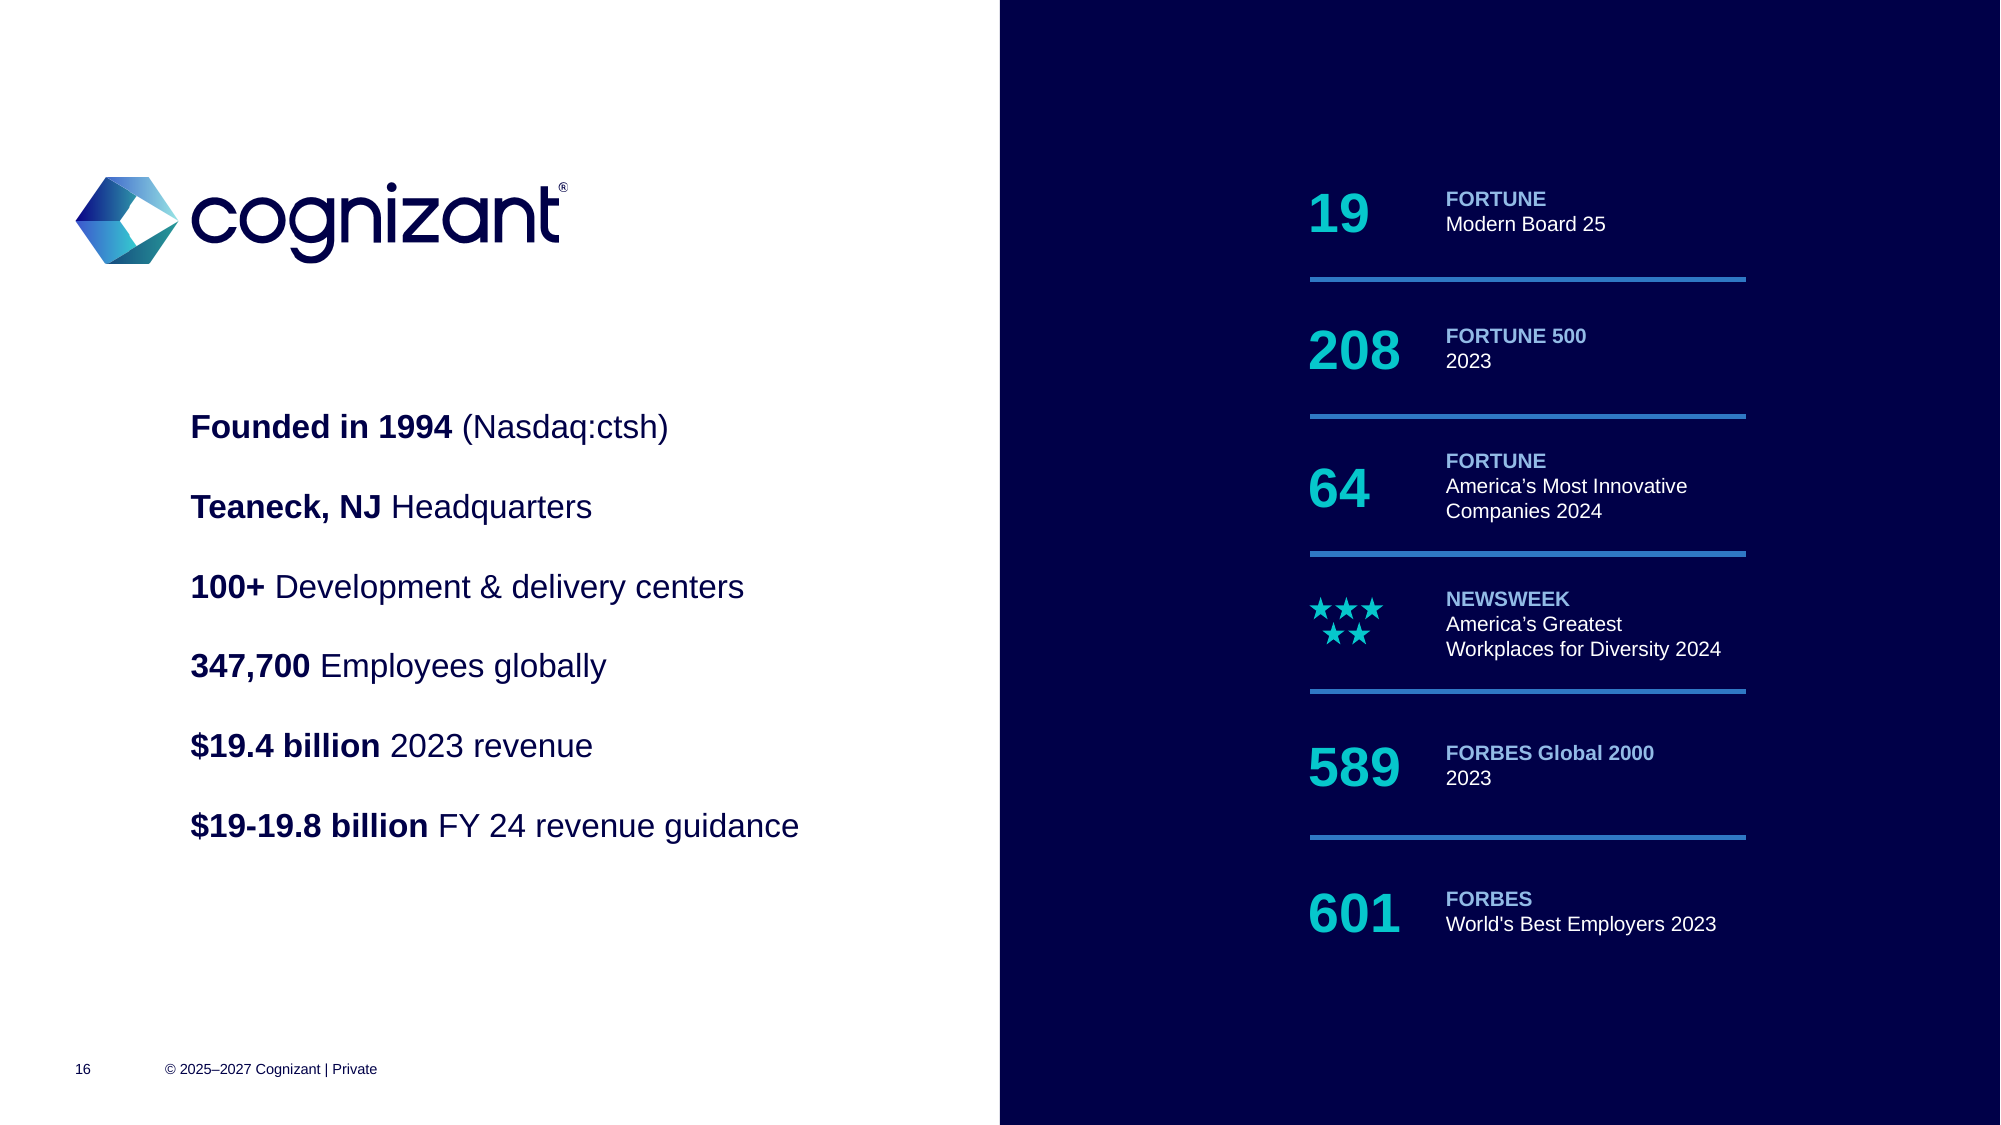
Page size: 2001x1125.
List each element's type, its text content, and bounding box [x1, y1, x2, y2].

picture [74, 177, 568, 265]
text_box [1308, 596, 1384, 646]
text_box FORBES Global 2000 2023 [1445, 739, 1680, 790]
text_box 601 [1308, 876, 1450, 944]
text_box FORTUNE 500 2023 [1445, 322, 1700, 373]
text_box 589 [1308, 731, 1438, 798]
text_box FORBES World's Best Employers 2023 [1445, 885, 1734, 936]
text_box Founded in 1994 (Nasdaq:ctsh) Teaneck, NJ Headquarters 100+ Development & delivery centers 347,700 Employees globally $19.4 billion 2023 revenue $19-19.8 billion FY 24 revenue guidance [190, 365, 875, 845]
text_box 64 [1308, 451, 1445, 519]
text_box NEWSWEEK America’s Greatest Workplaces for Diversity 2024 [1445, 585, 1769, 661]
text_box 19 [1308, 176, 1438, 244]
text_box FORTUNE America’s Most Innovative Companies 2024 [1445, 447, 1710, 523]
text_box FORTUNE Modern Board 25 [1445, 185, 1700, 236]
slide_number 16 [75, 1050, 135, 1088]
footer © 2025–2027 Cognizant | Private [165, 1050, 390, 1088]
text_box 208 [1308, 314, 1422, 382]
text_box [998, 0, 2000, 1125]
